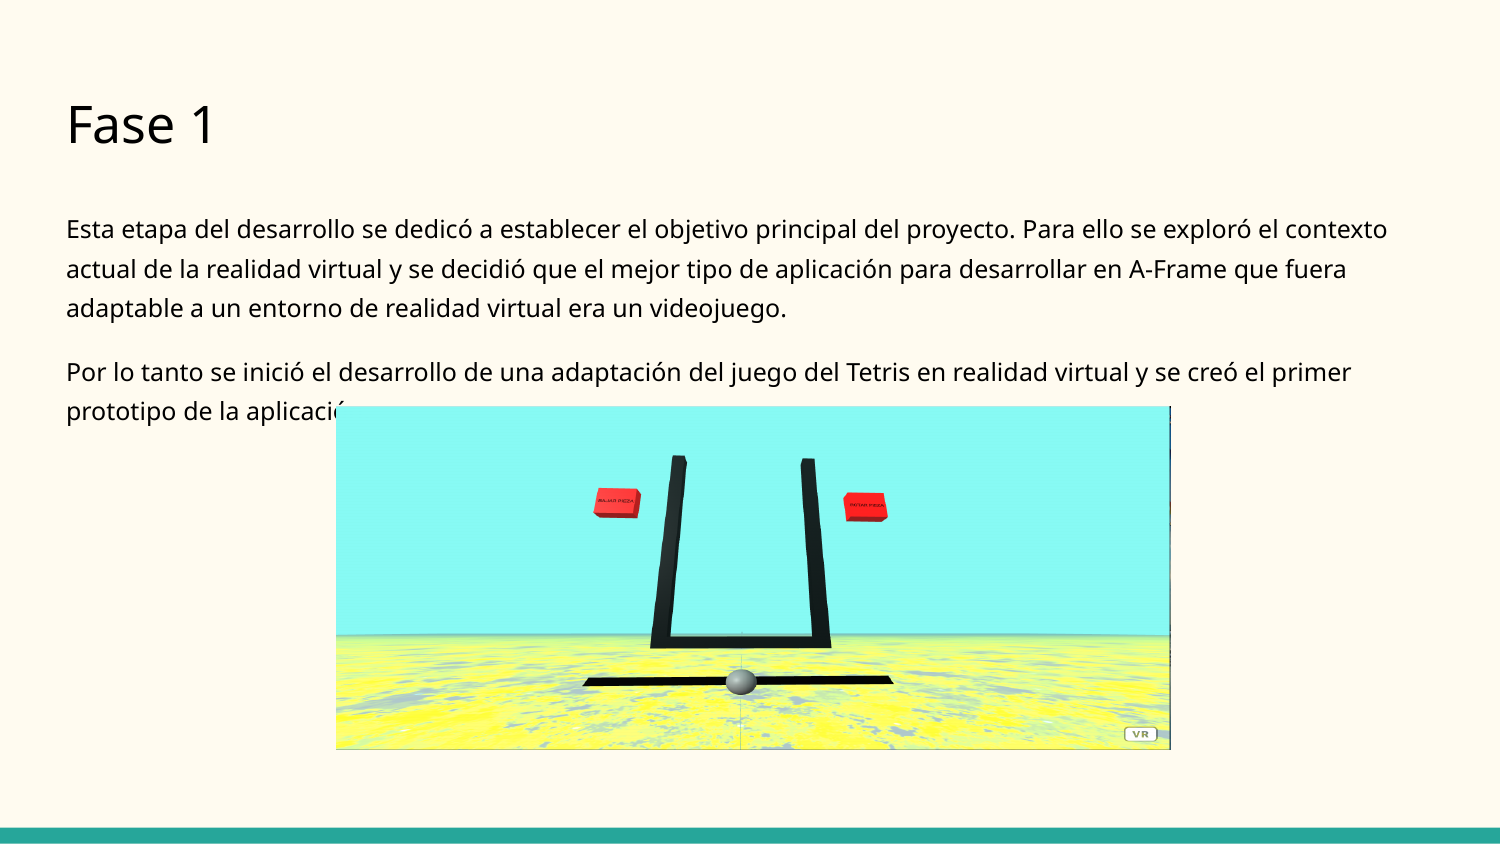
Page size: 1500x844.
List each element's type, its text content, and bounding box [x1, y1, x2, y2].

picture [335, 406, 1171, 750]
list Esta etapa del desarrollo se dedicó a establecer el objetivo principal del proyecto. Para ello se exploró el contexto actual de la realidad virtual y se decidió que el mejor tipo de aplicación para desarrollar en A-Frame que fuera adaptable a un entorno de realidad virtual era un videojuego. Por lo tanto se inició el desarrollo de una adaptación del juego del Tetris en realidad virtual y se creó el primer prototipo de la aplicación. [51, 192, 1449, 750]
title Fase 1 [51, 72, 1449, 174]
